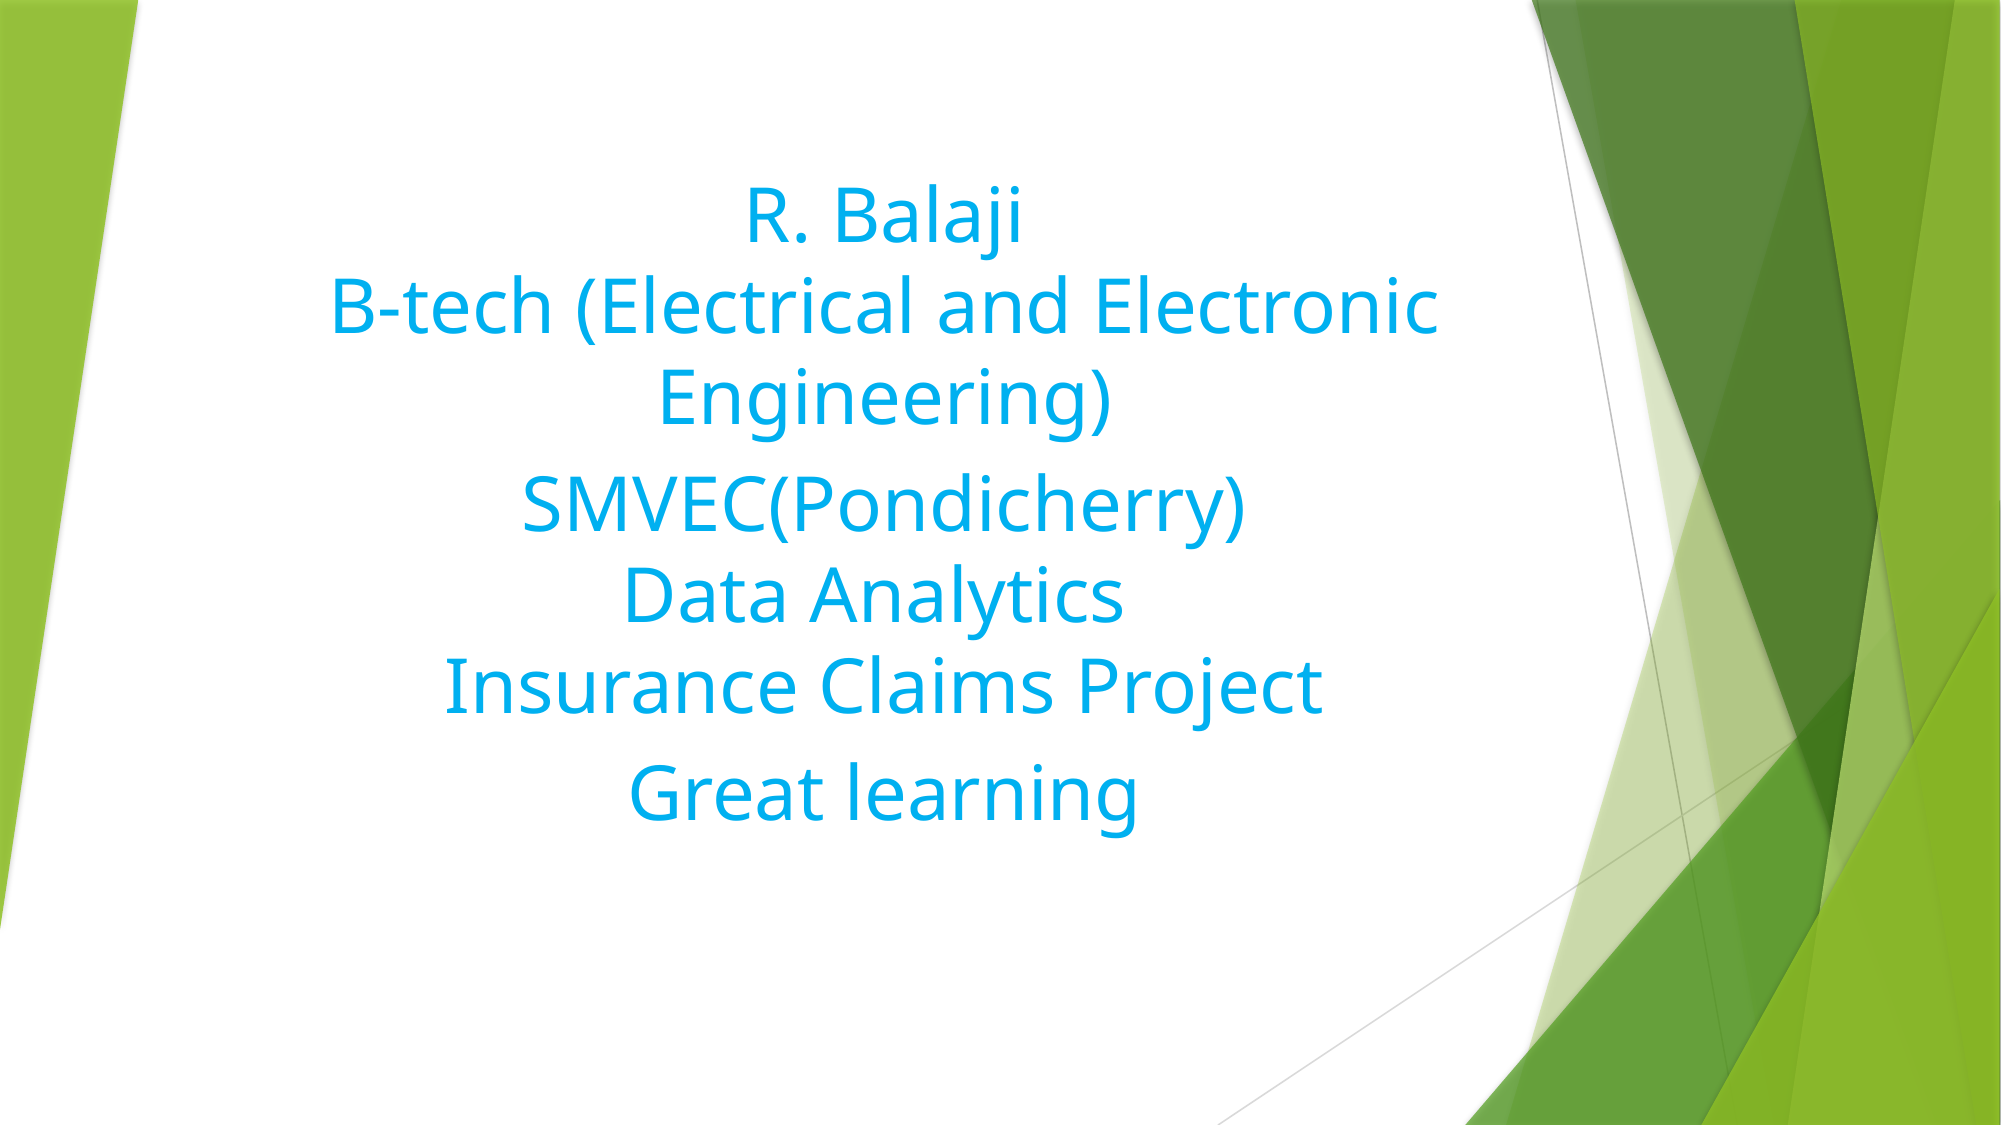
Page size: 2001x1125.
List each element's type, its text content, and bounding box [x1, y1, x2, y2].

subtitle R. Balaji B-tech (Electrical and Electronic Engineering) SMVEC(Pondicherry) Data Analytics Insurance Claims Project Great learning [247, 158, 1522, 845]
